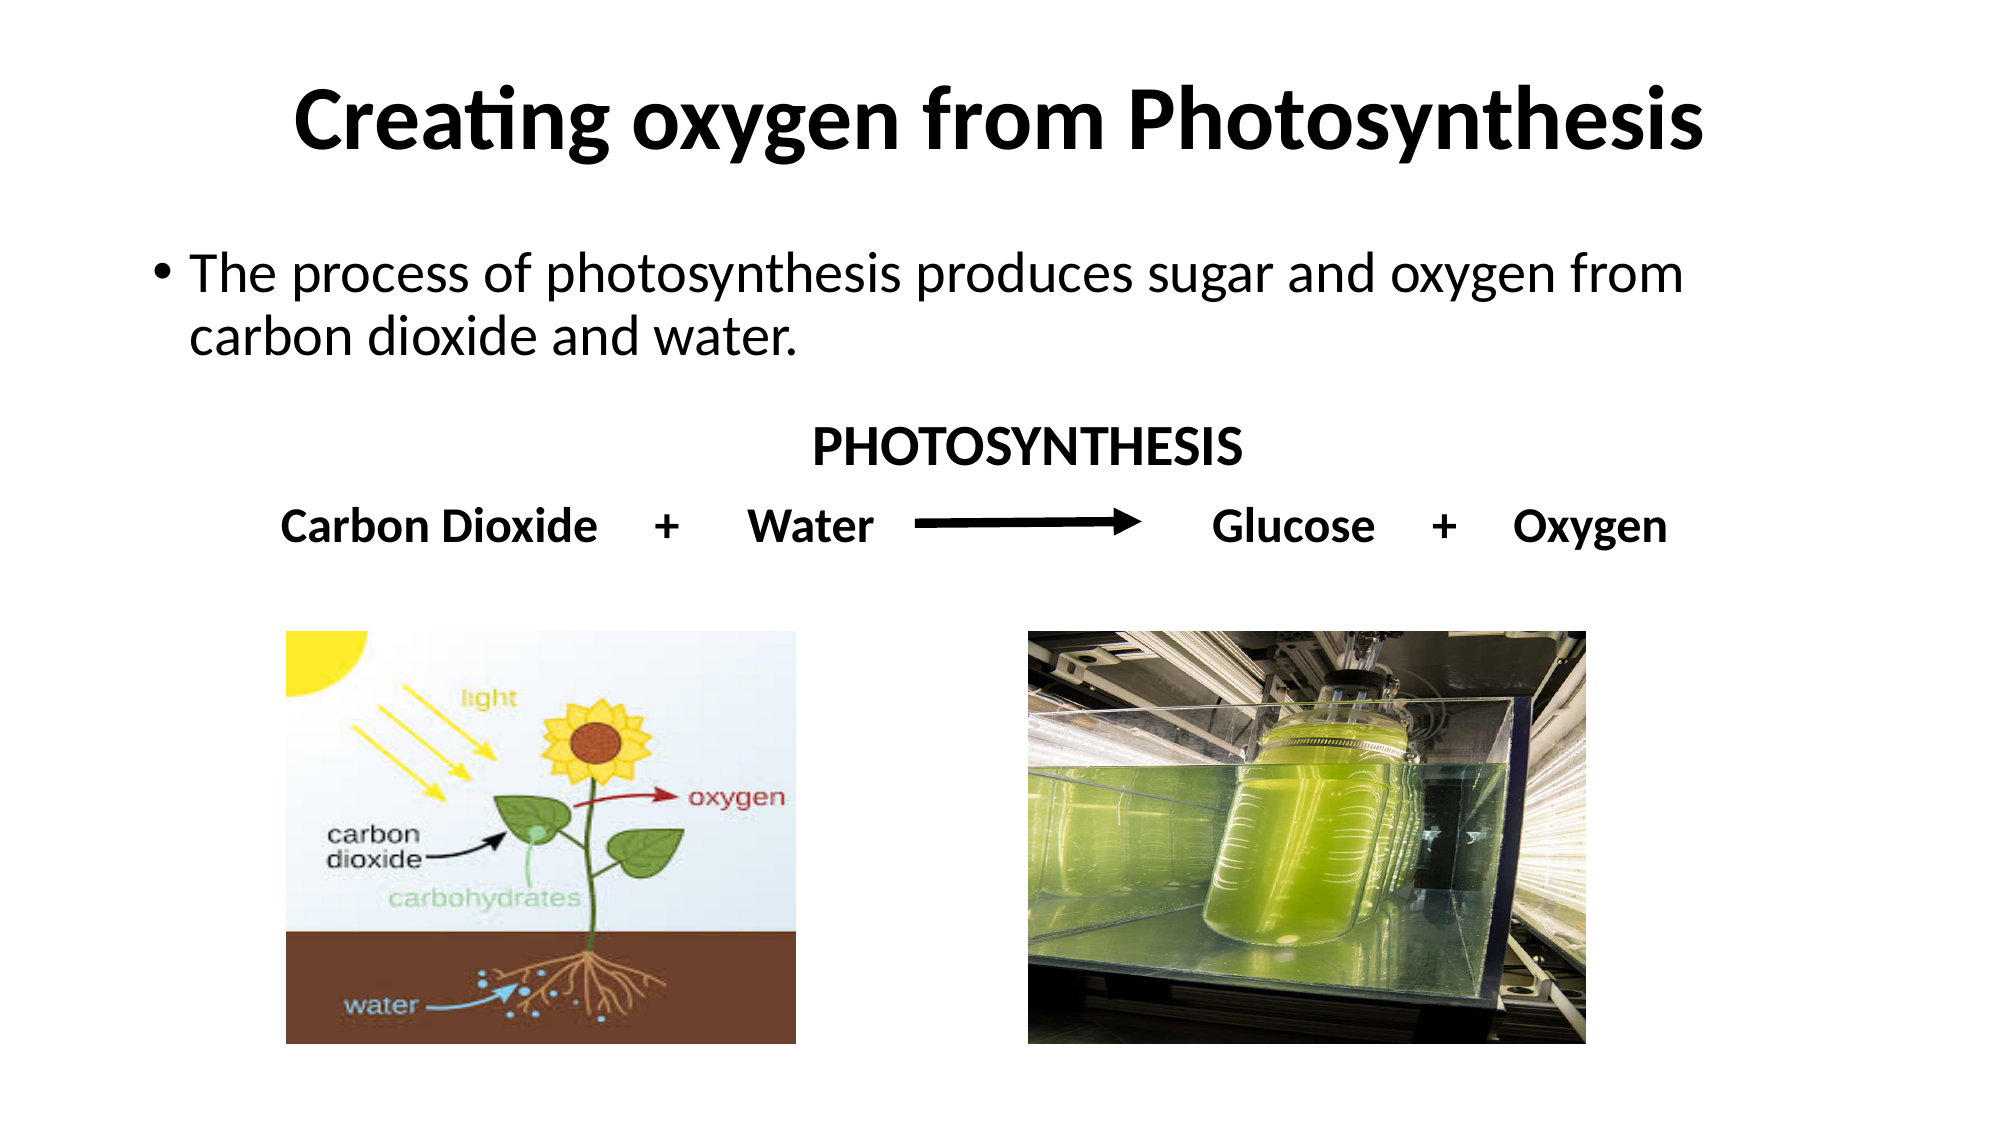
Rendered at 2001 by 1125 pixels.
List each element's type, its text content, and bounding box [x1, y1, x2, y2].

picture [286, 631, 796, 1044]
text_box Carbon Dioxide + Water Glucose + Oxygen [266, 485, 1684, 561]
text_box PHOTOSYNTHESIS [797, 399, 1259, 485]
picture [1028, 631, 1586, 1044]
list The process of photosynthesis produces sugar and oxygen from carbon dioxide and water. [137, 234, 1863, 1050]
title Creating oxygen from Photosynthesis [137, 59, 1863, 180]
